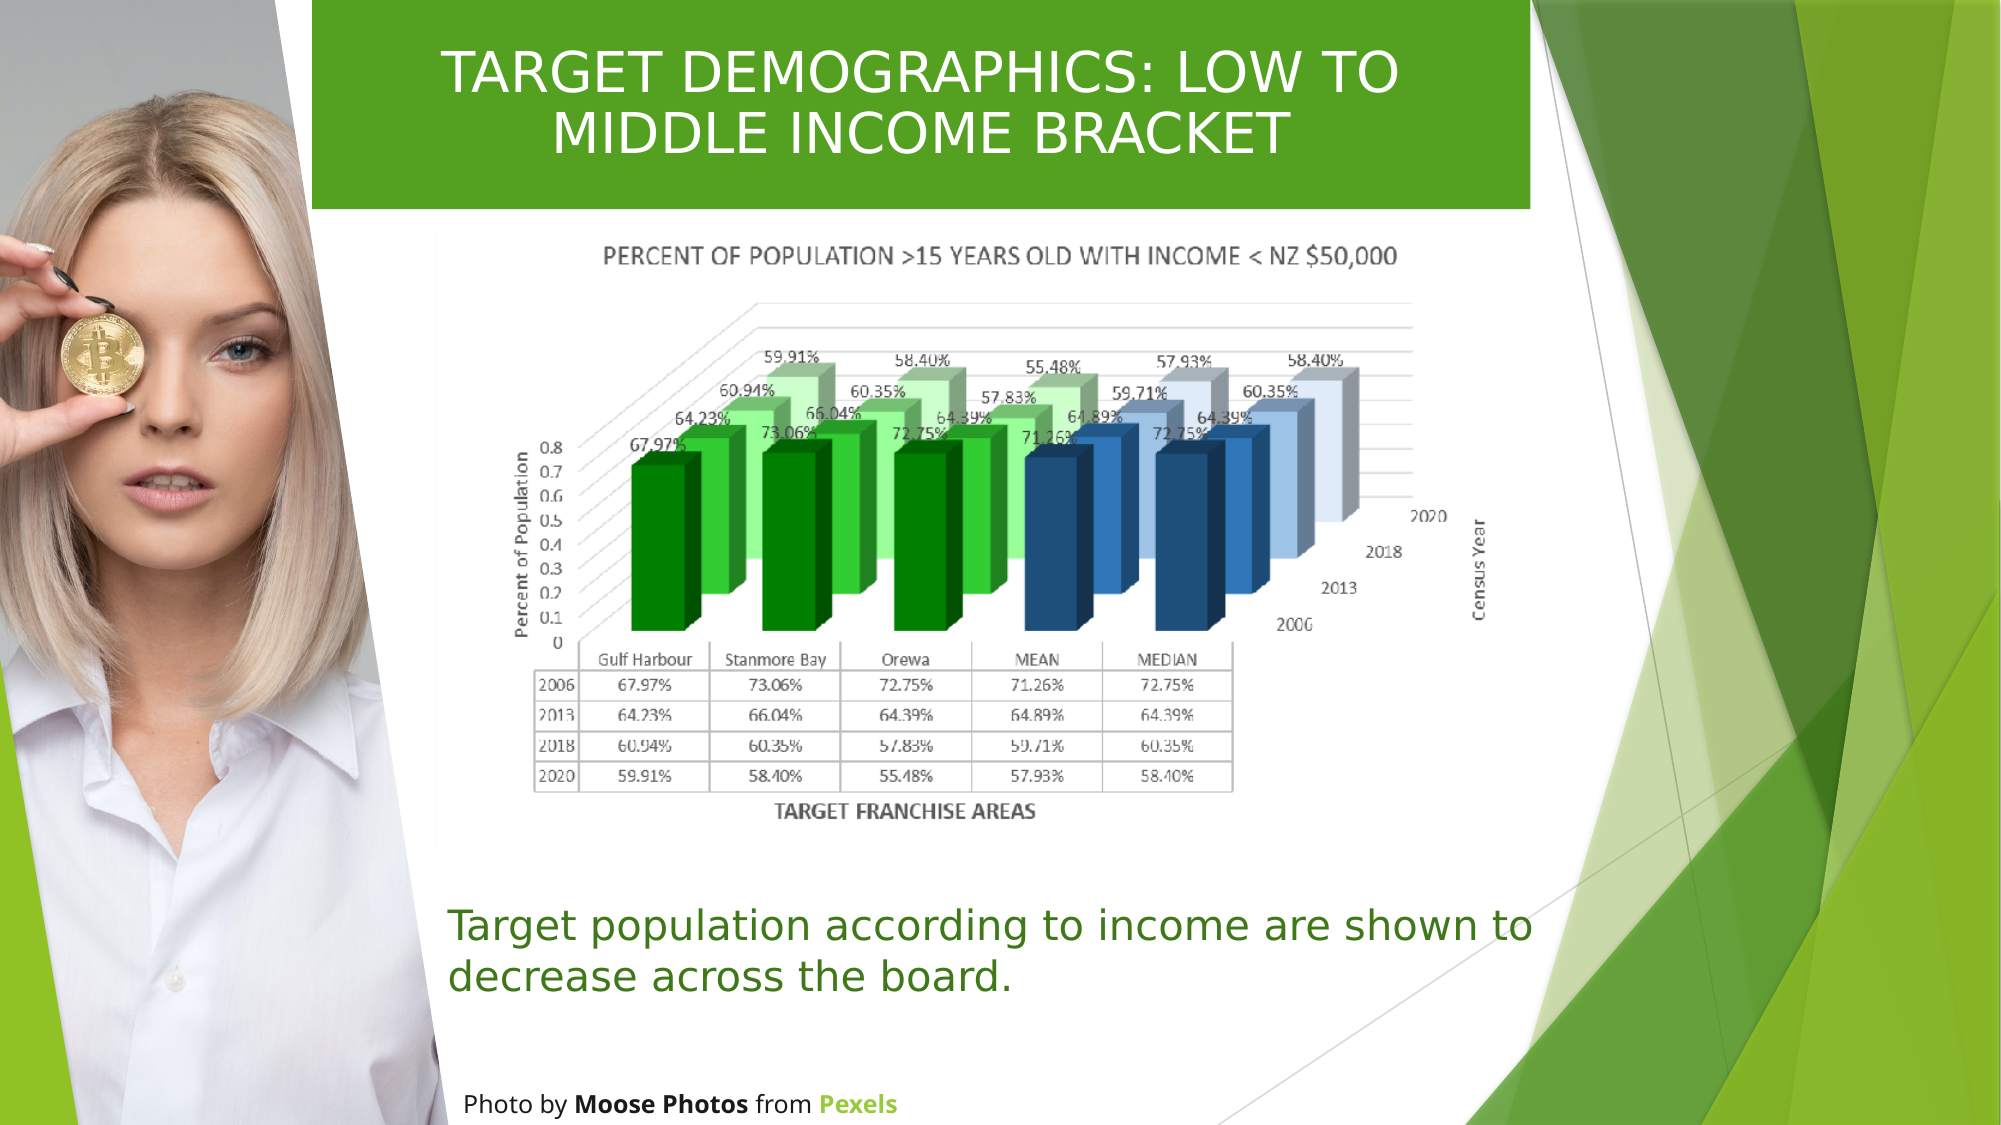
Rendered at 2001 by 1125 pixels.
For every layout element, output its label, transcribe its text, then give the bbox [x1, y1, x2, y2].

text_box Target population according to income are shown to decrease across the board. [452, 891, 1636, 1048]
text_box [311, 0, 1532, 210]
picture [0, 0, 1565, 1125]
text_box Photo by Moose Photos from Pexels [452, 1081, 1450, 1125]
